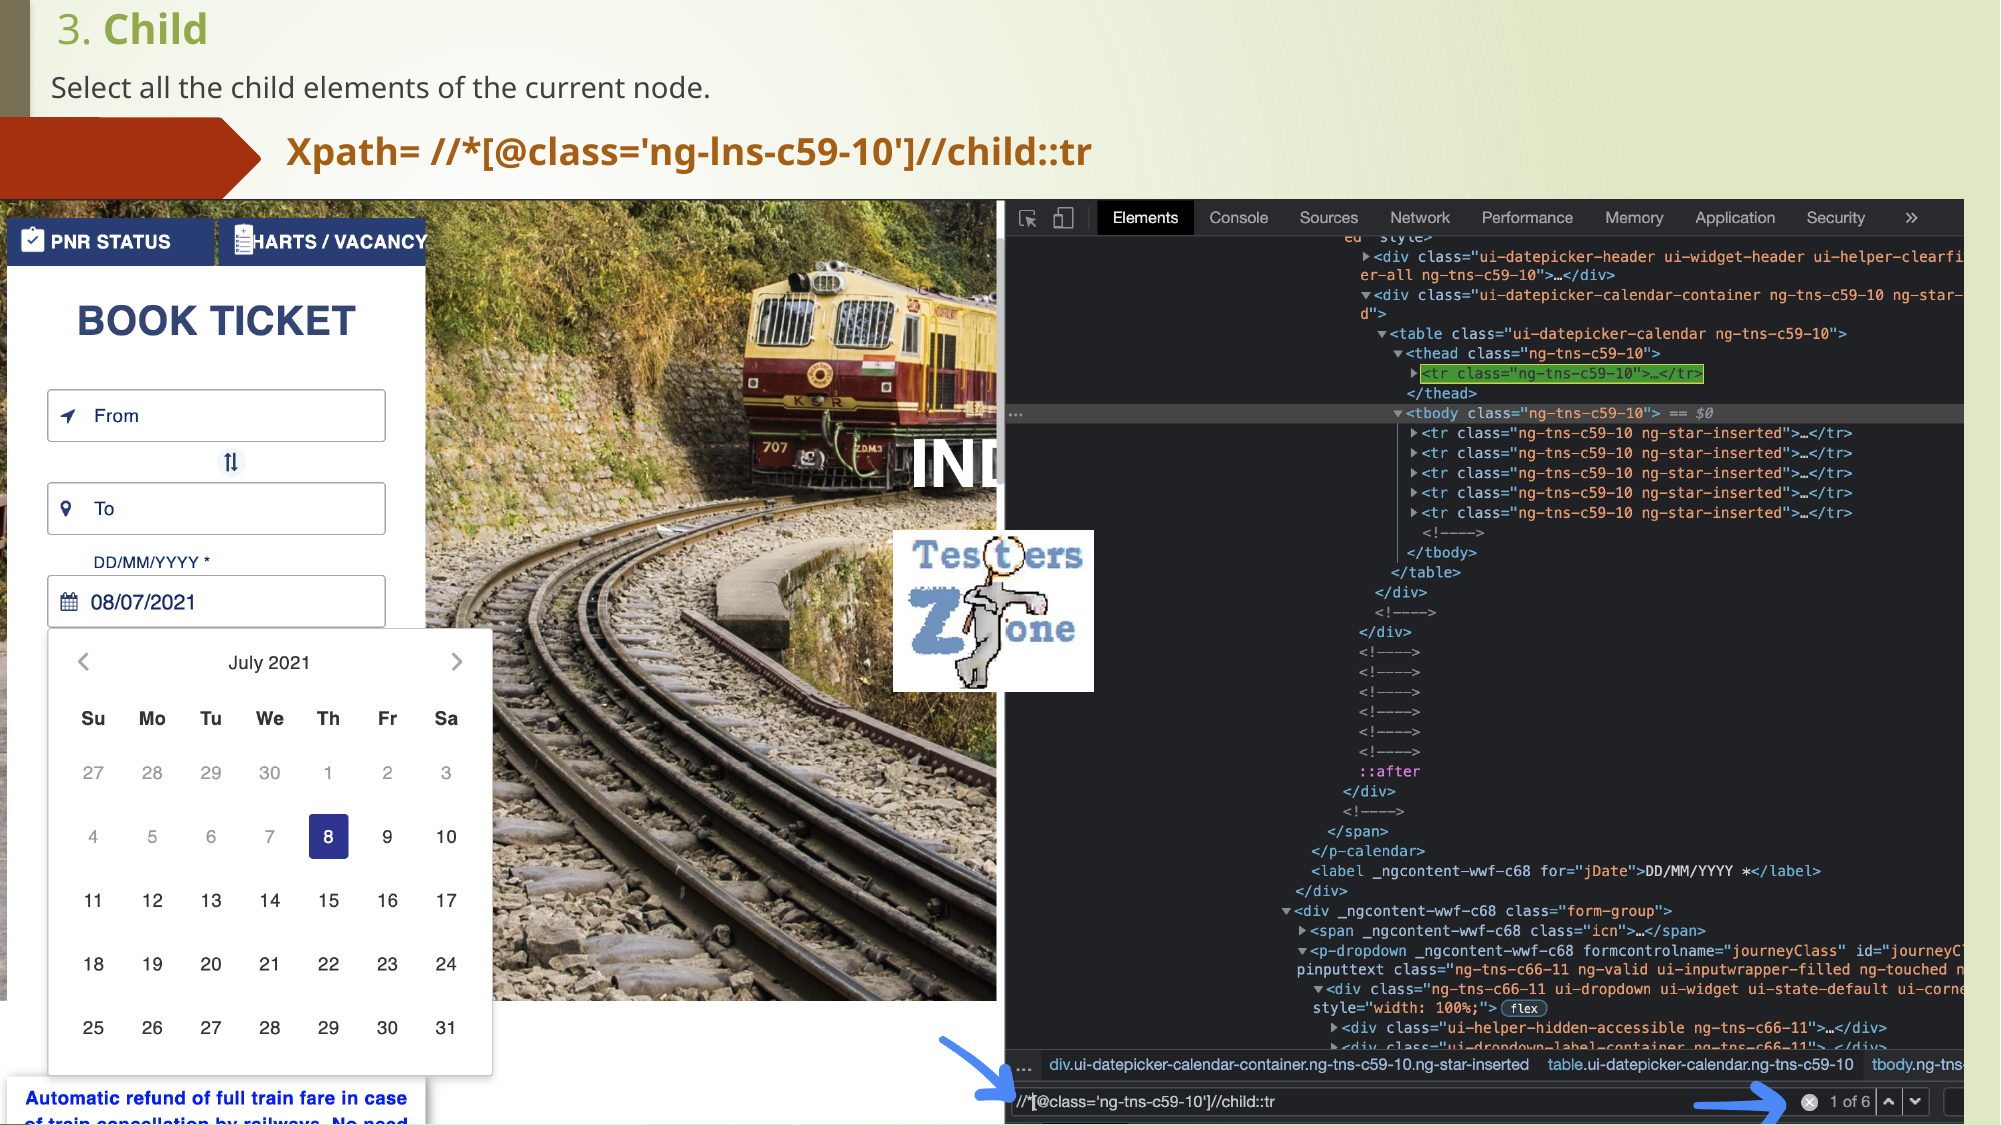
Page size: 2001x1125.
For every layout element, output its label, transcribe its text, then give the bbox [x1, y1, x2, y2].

list Select all the child elements of the current node. [35, 61, 811, 121]
title 3. Child [41, 13, 824, 111]
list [0, 199, 1965, 1125]
text_box Xpath= //*[@class='ng-lns-c59-10']//child::tr [271, 120, 1215, 181]
picture [893, 529, 1094, 693]
